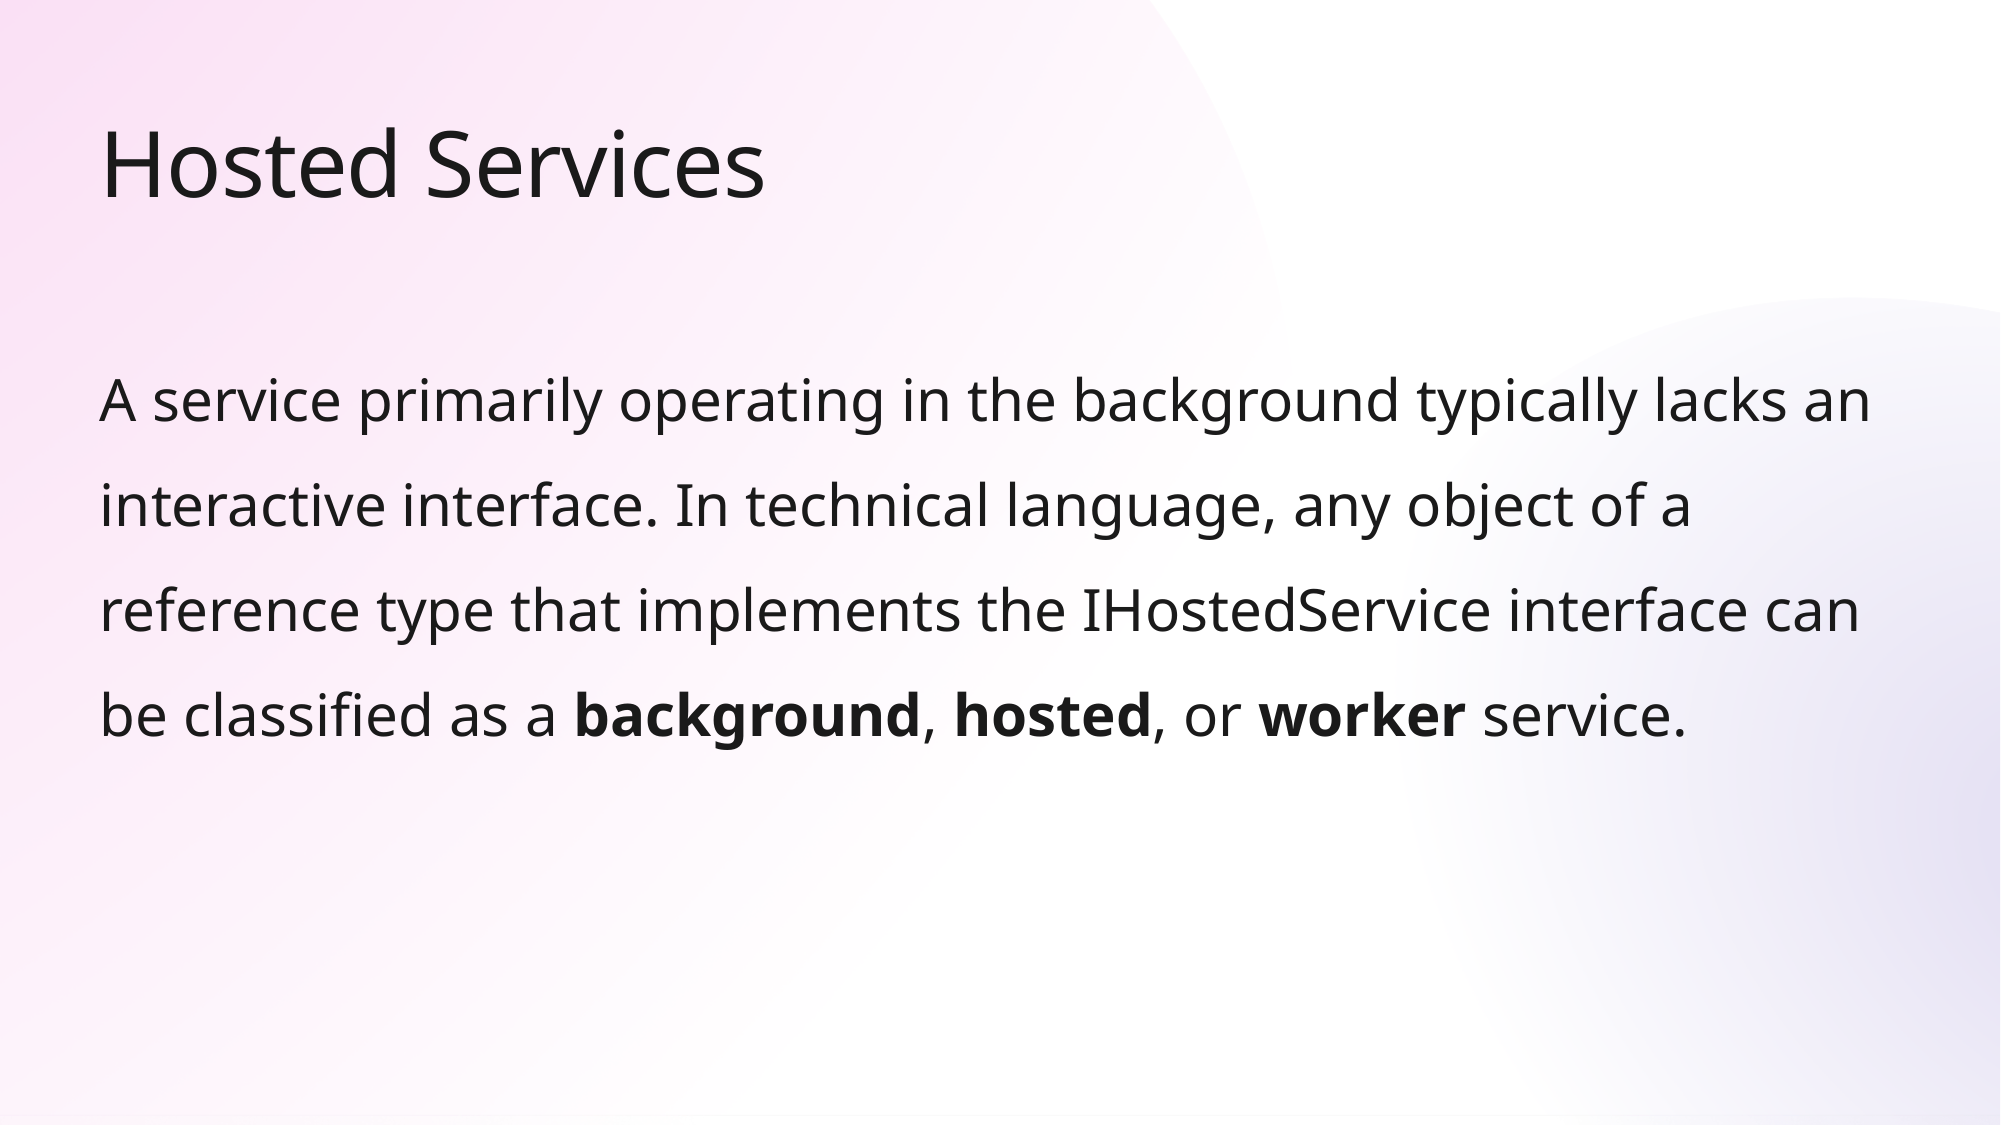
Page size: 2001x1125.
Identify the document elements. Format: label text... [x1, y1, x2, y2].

picture [0, 0, 2001, 1125]
list A service primarily operating in the background typically lacks an interactive interface. In technical language, any object of a reference type that implements the IHostedService interface can be classified as a background, hosted, or worker service. [99, 328, 1900, 1055]
title Hosted Services [99, 99, 1900, 235]
